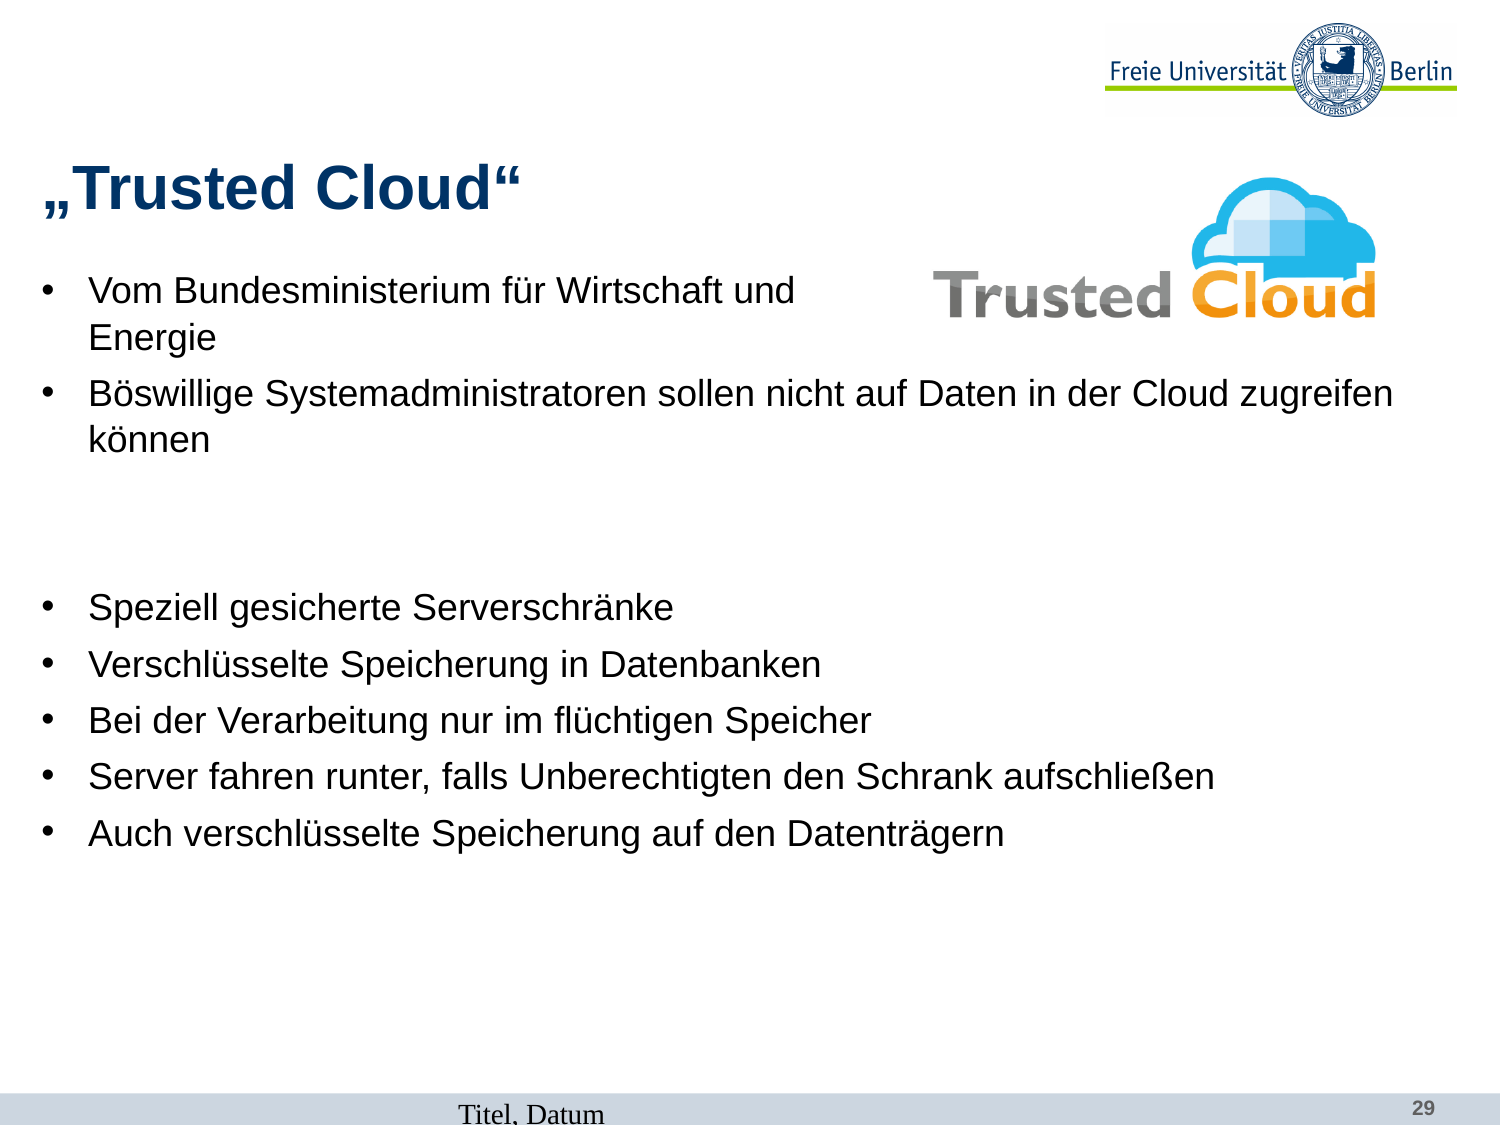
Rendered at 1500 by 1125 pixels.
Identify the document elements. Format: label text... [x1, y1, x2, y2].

title „Trusted Cloud“ [41, 155, 1459, 226]
picture [1105, 23, 1457, 117]
footer Titel, Datum [40, 1087, 1022, 1125]
picture [931, 174, 1379, 320]
list Vom Bundesministerium für Wirtschaft und Energie Böswillige Systemadministratoren sollen nicht auf Daten in der Cloud zugreifen können Speziell gesicherte Serverschränke Verschlüsselte Speicherung in Datenbanken Bei der Verarbeitung nur im flüchtigen Speicher Server fahren runter, falls Unberechtigten den Schrank aufschließen Auch verschlüsselte Speicherung auf den Datenträgern [41, 265, 1459, 1064]
